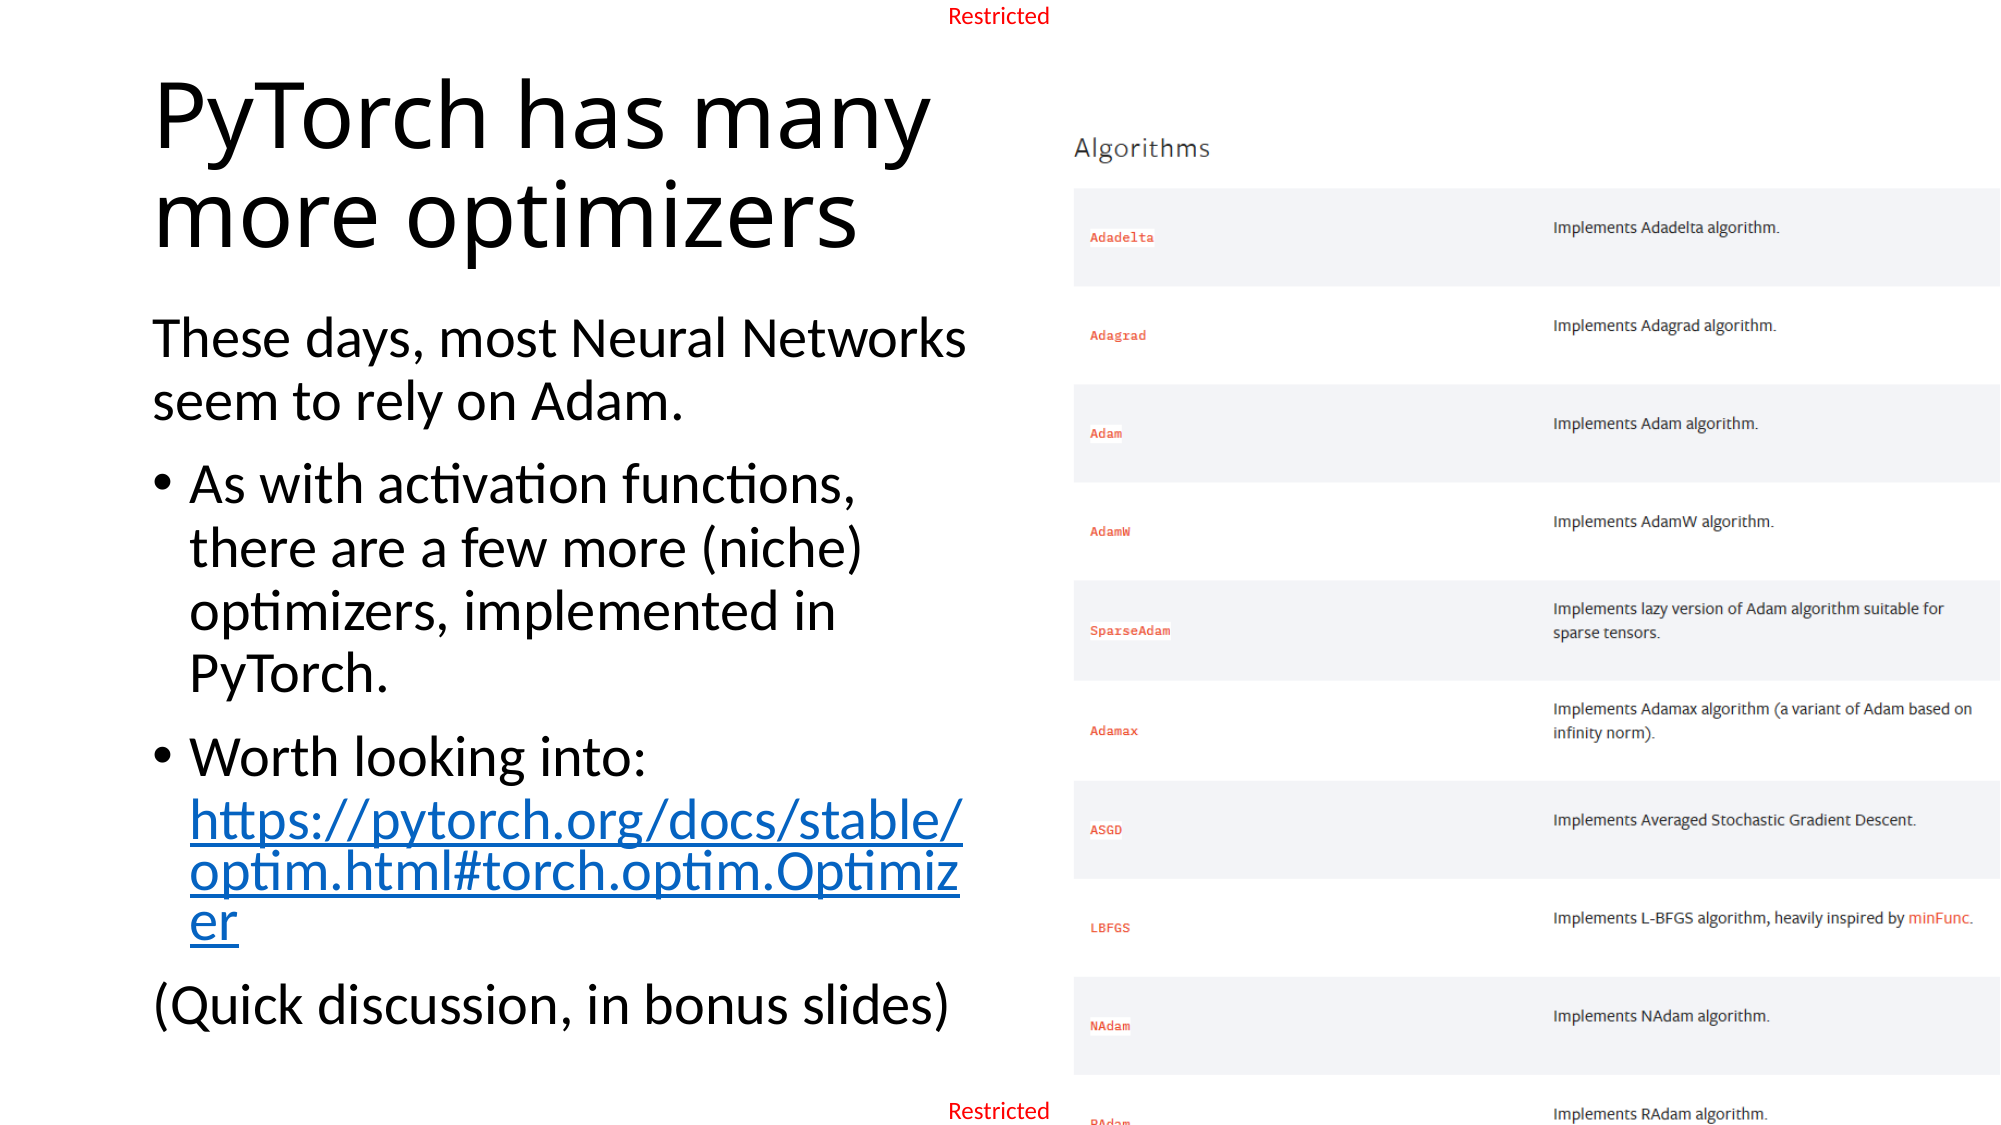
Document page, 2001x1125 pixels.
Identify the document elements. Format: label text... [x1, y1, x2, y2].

title PyTorch has many more optimizers [137, 59, 1863, 278]
list These days, most Neural Networks seem to rely on Adam. As with activation functions, there are a few more (niche) optimizers, implemented in PyTorch. Worth looking into: https://pytorch.org/docs/stable/optim.html#torch.optim.Optimizer (Quick discussion, in bonus slides) [137, 299, 988, 1125]
picture [1062, 122, 2000, 1125]
